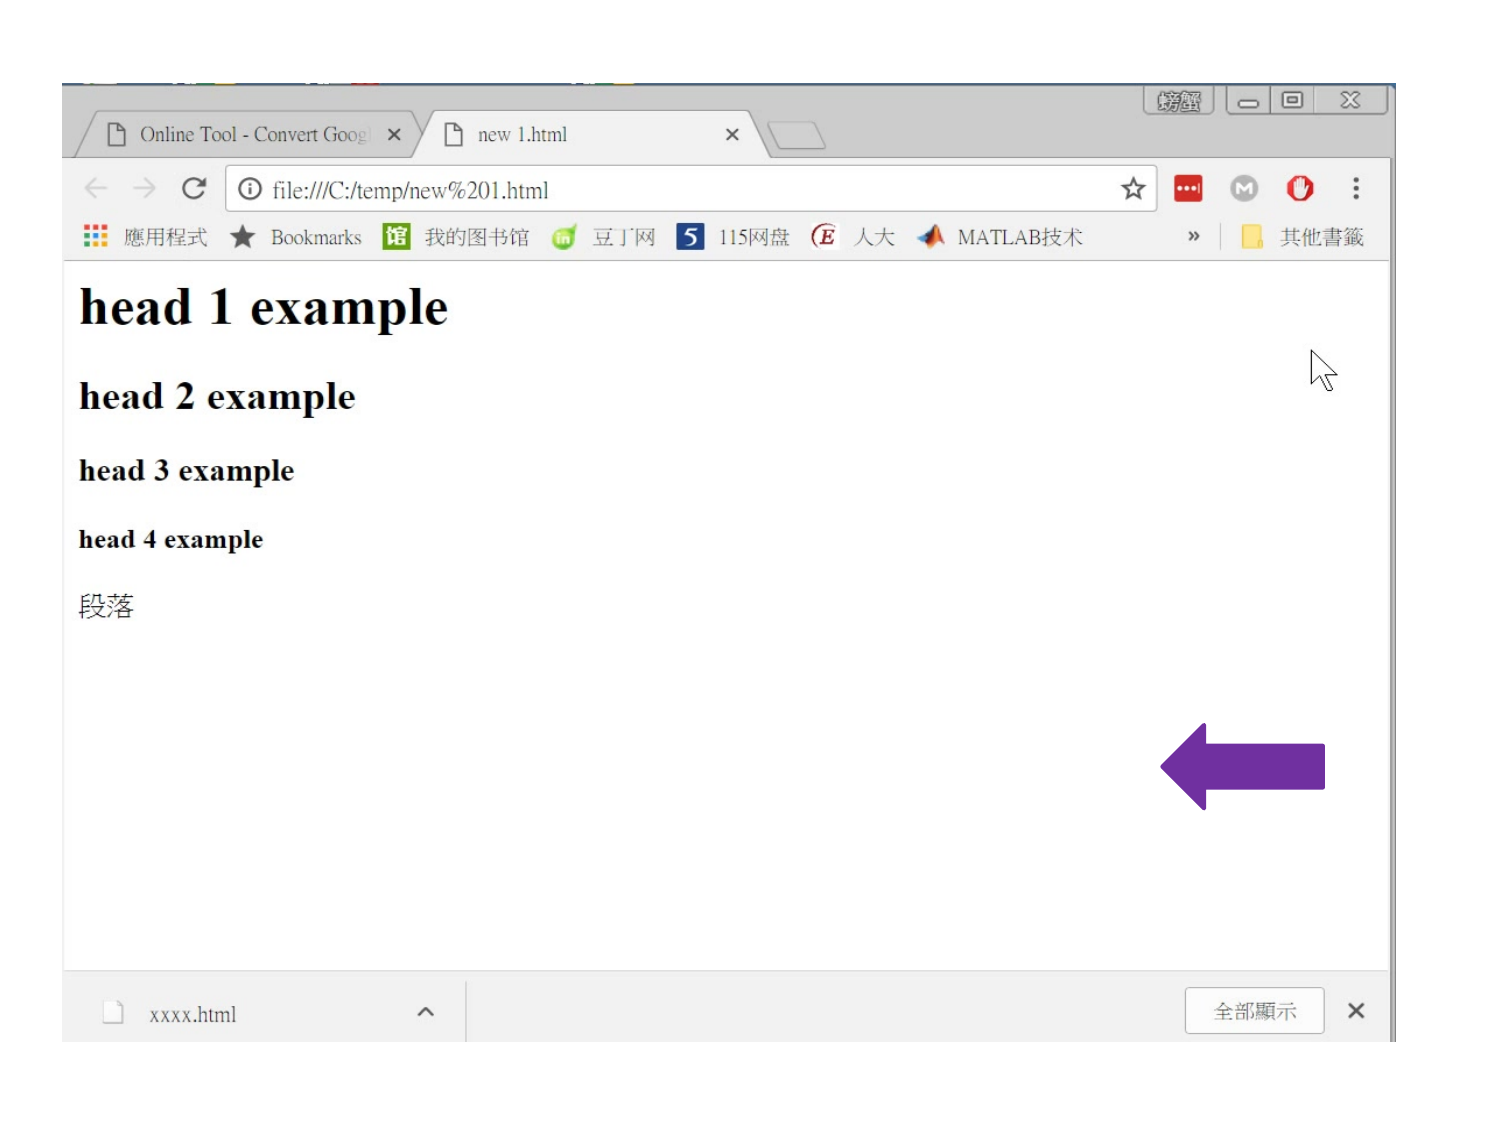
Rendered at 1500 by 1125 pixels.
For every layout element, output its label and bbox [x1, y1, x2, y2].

picture [62, 83, 1396, 1042]
